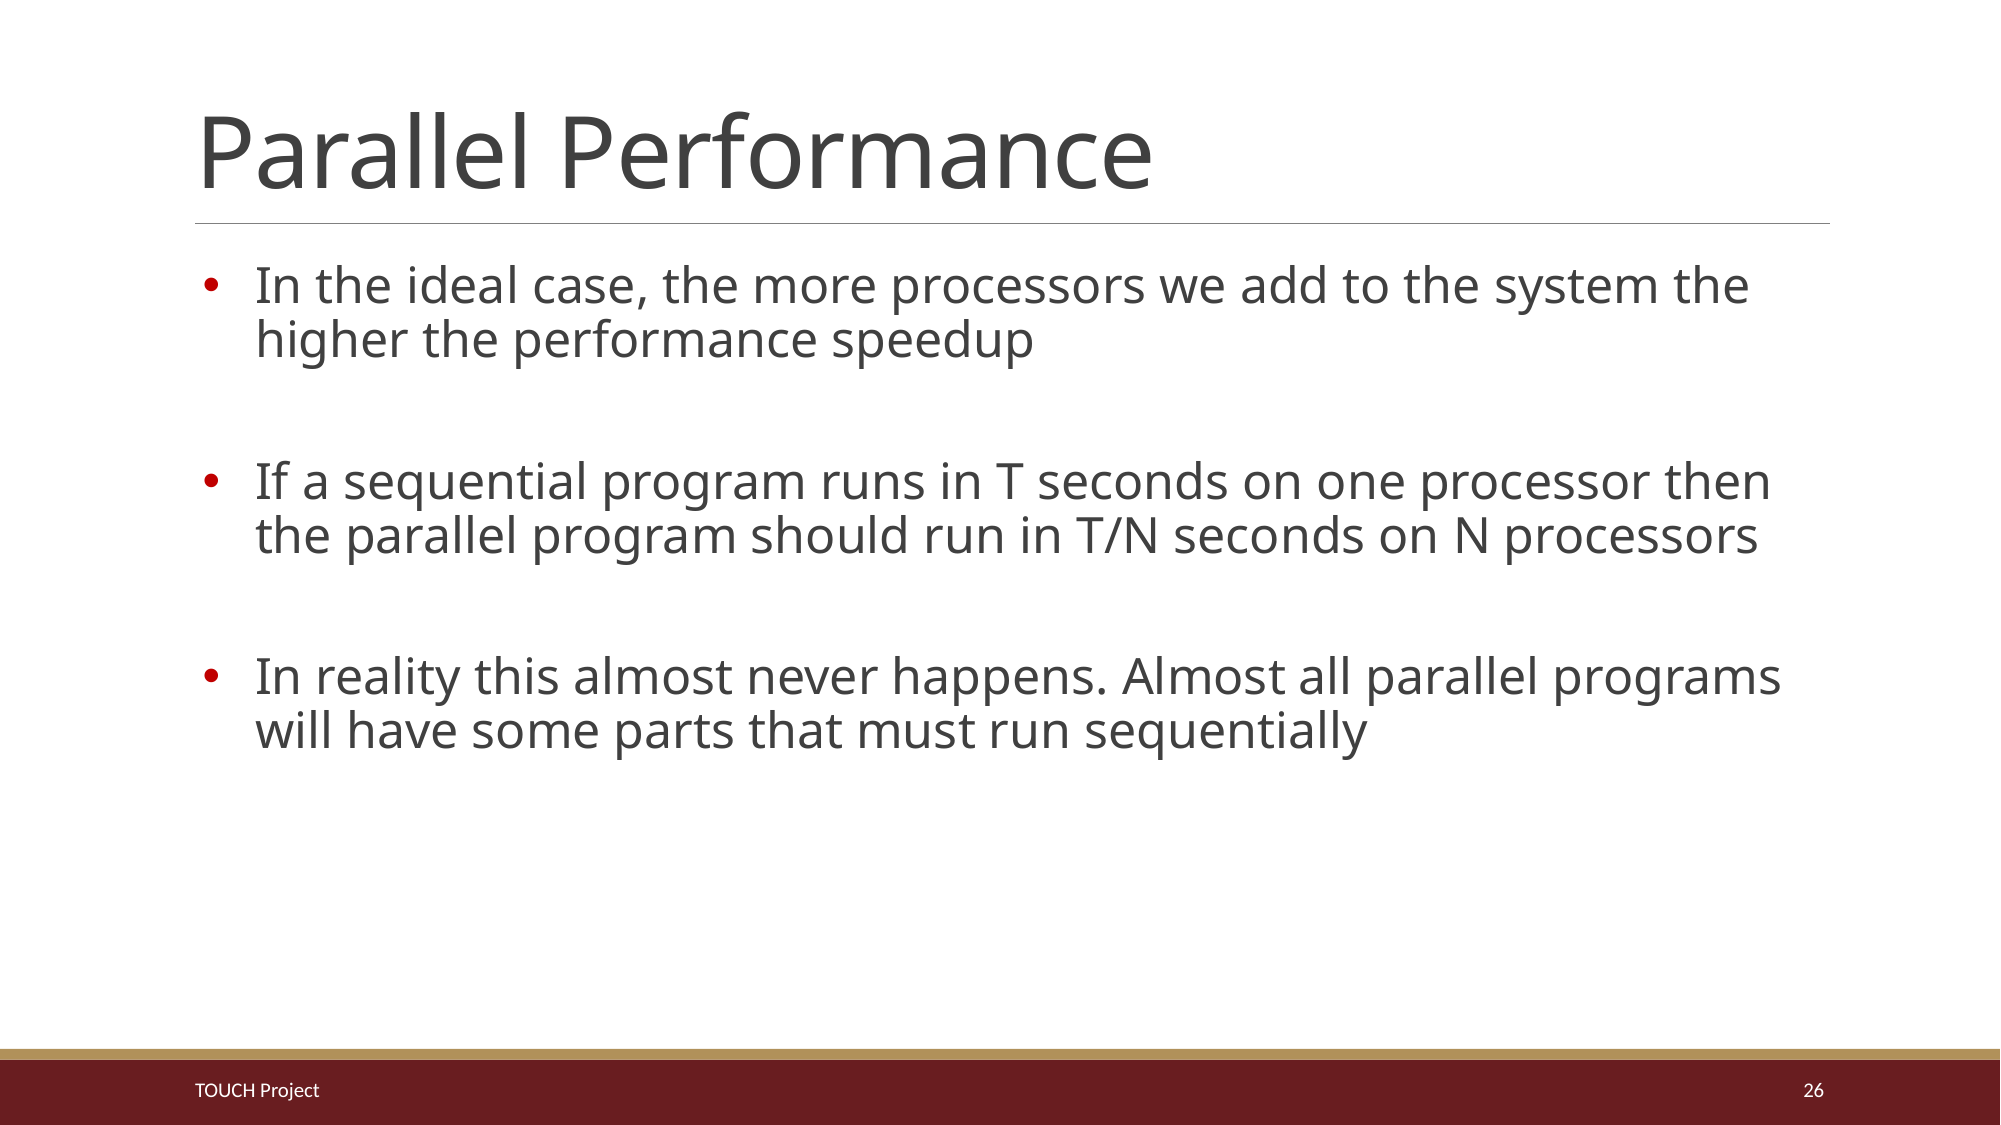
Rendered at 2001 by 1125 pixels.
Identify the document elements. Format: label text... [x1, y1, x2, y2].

slide_number 26 [1624, 1059, 1840, 1120]
title Parallel Performance [180, 47, 1830, 217]
list In the ideal case, the more processors we add to the system the higher the performance speedup If a sequential program runs in T seconds on one processor then the parallel program should run in T/N seconds on N processors In reality this almost never happens. Almost all parallel programs will have some parts that must run sequentially [180, 253, 1830, 963]
slide_number TOUCH Project [180, 1059, 586, 1120]
